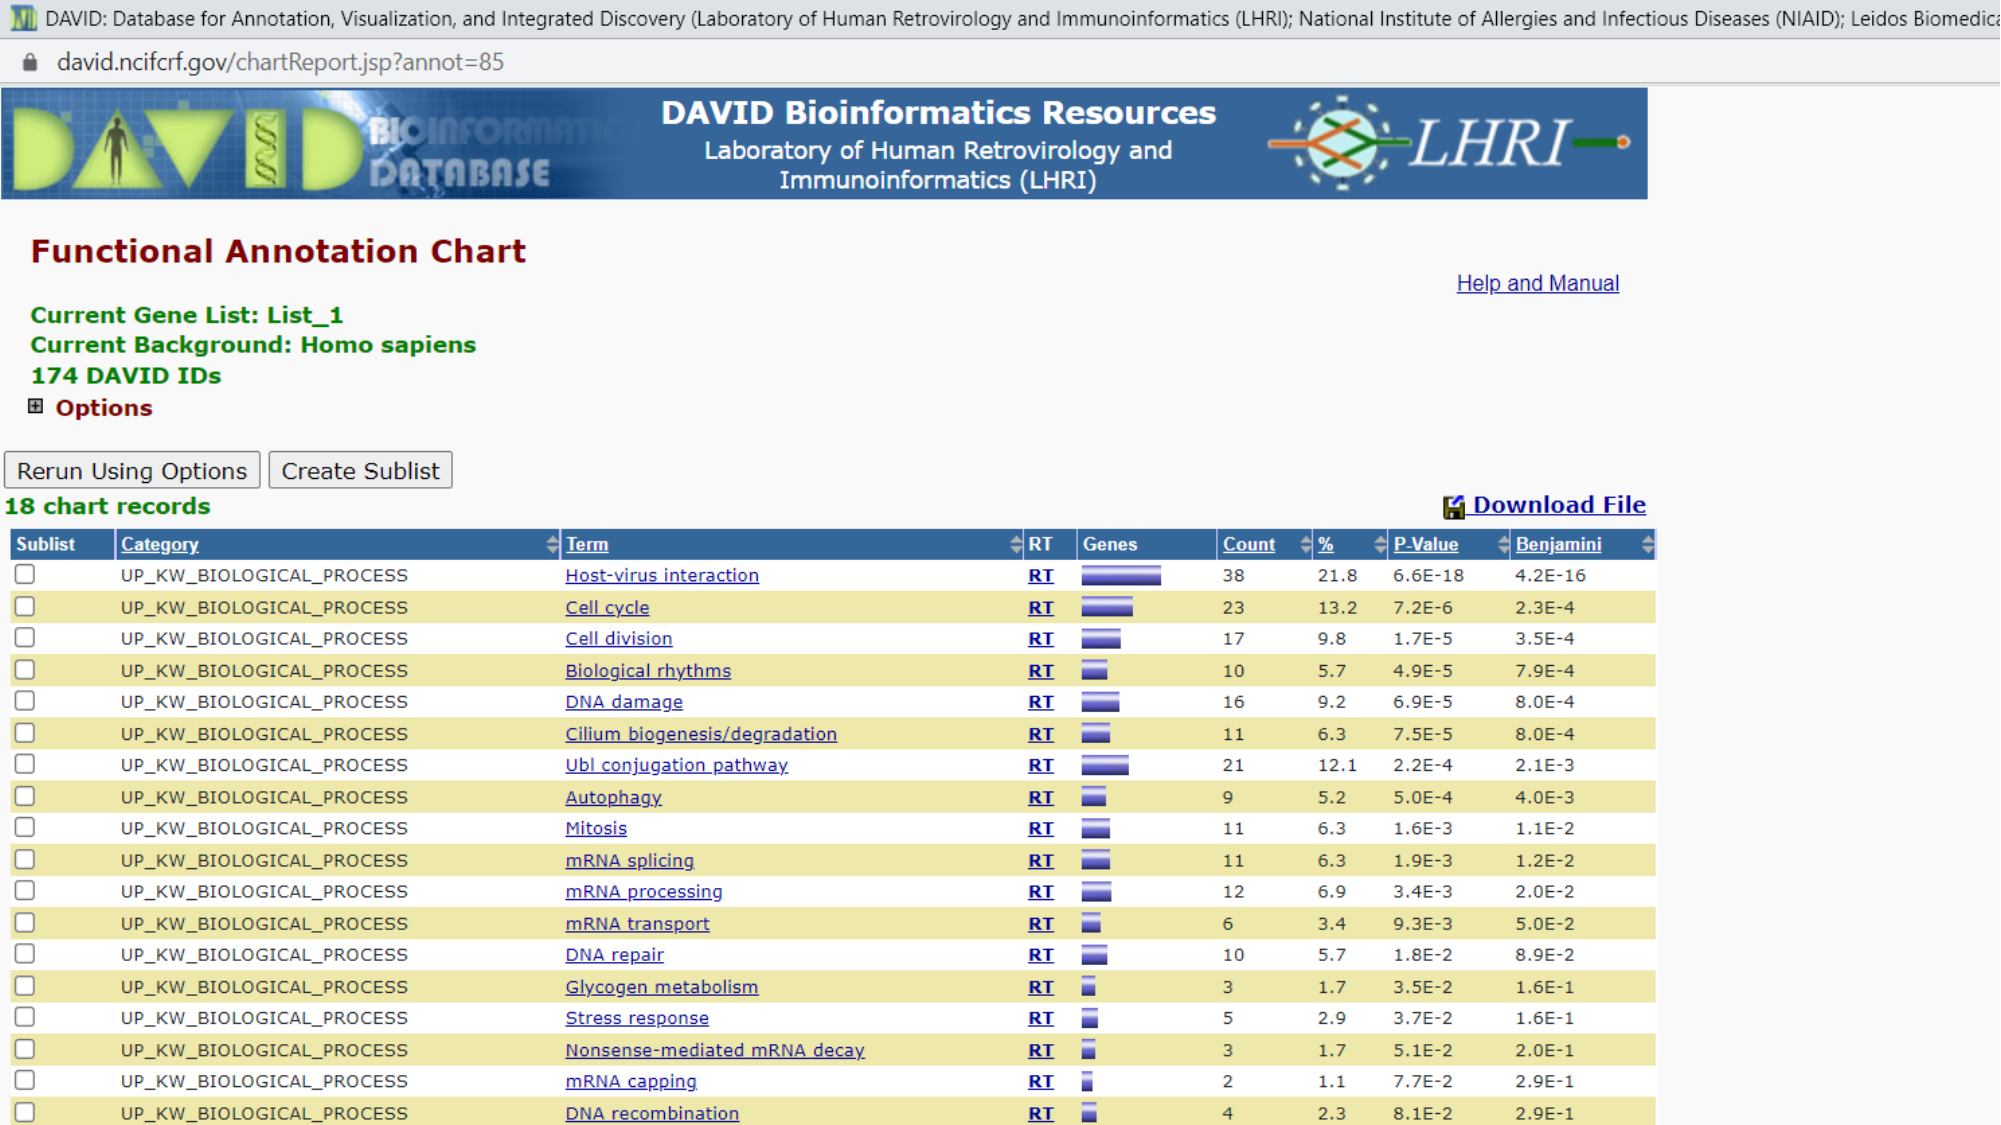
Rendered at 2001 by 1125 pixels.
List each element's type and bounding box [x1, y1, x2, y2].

list [0, 0, 2000, 1125]
